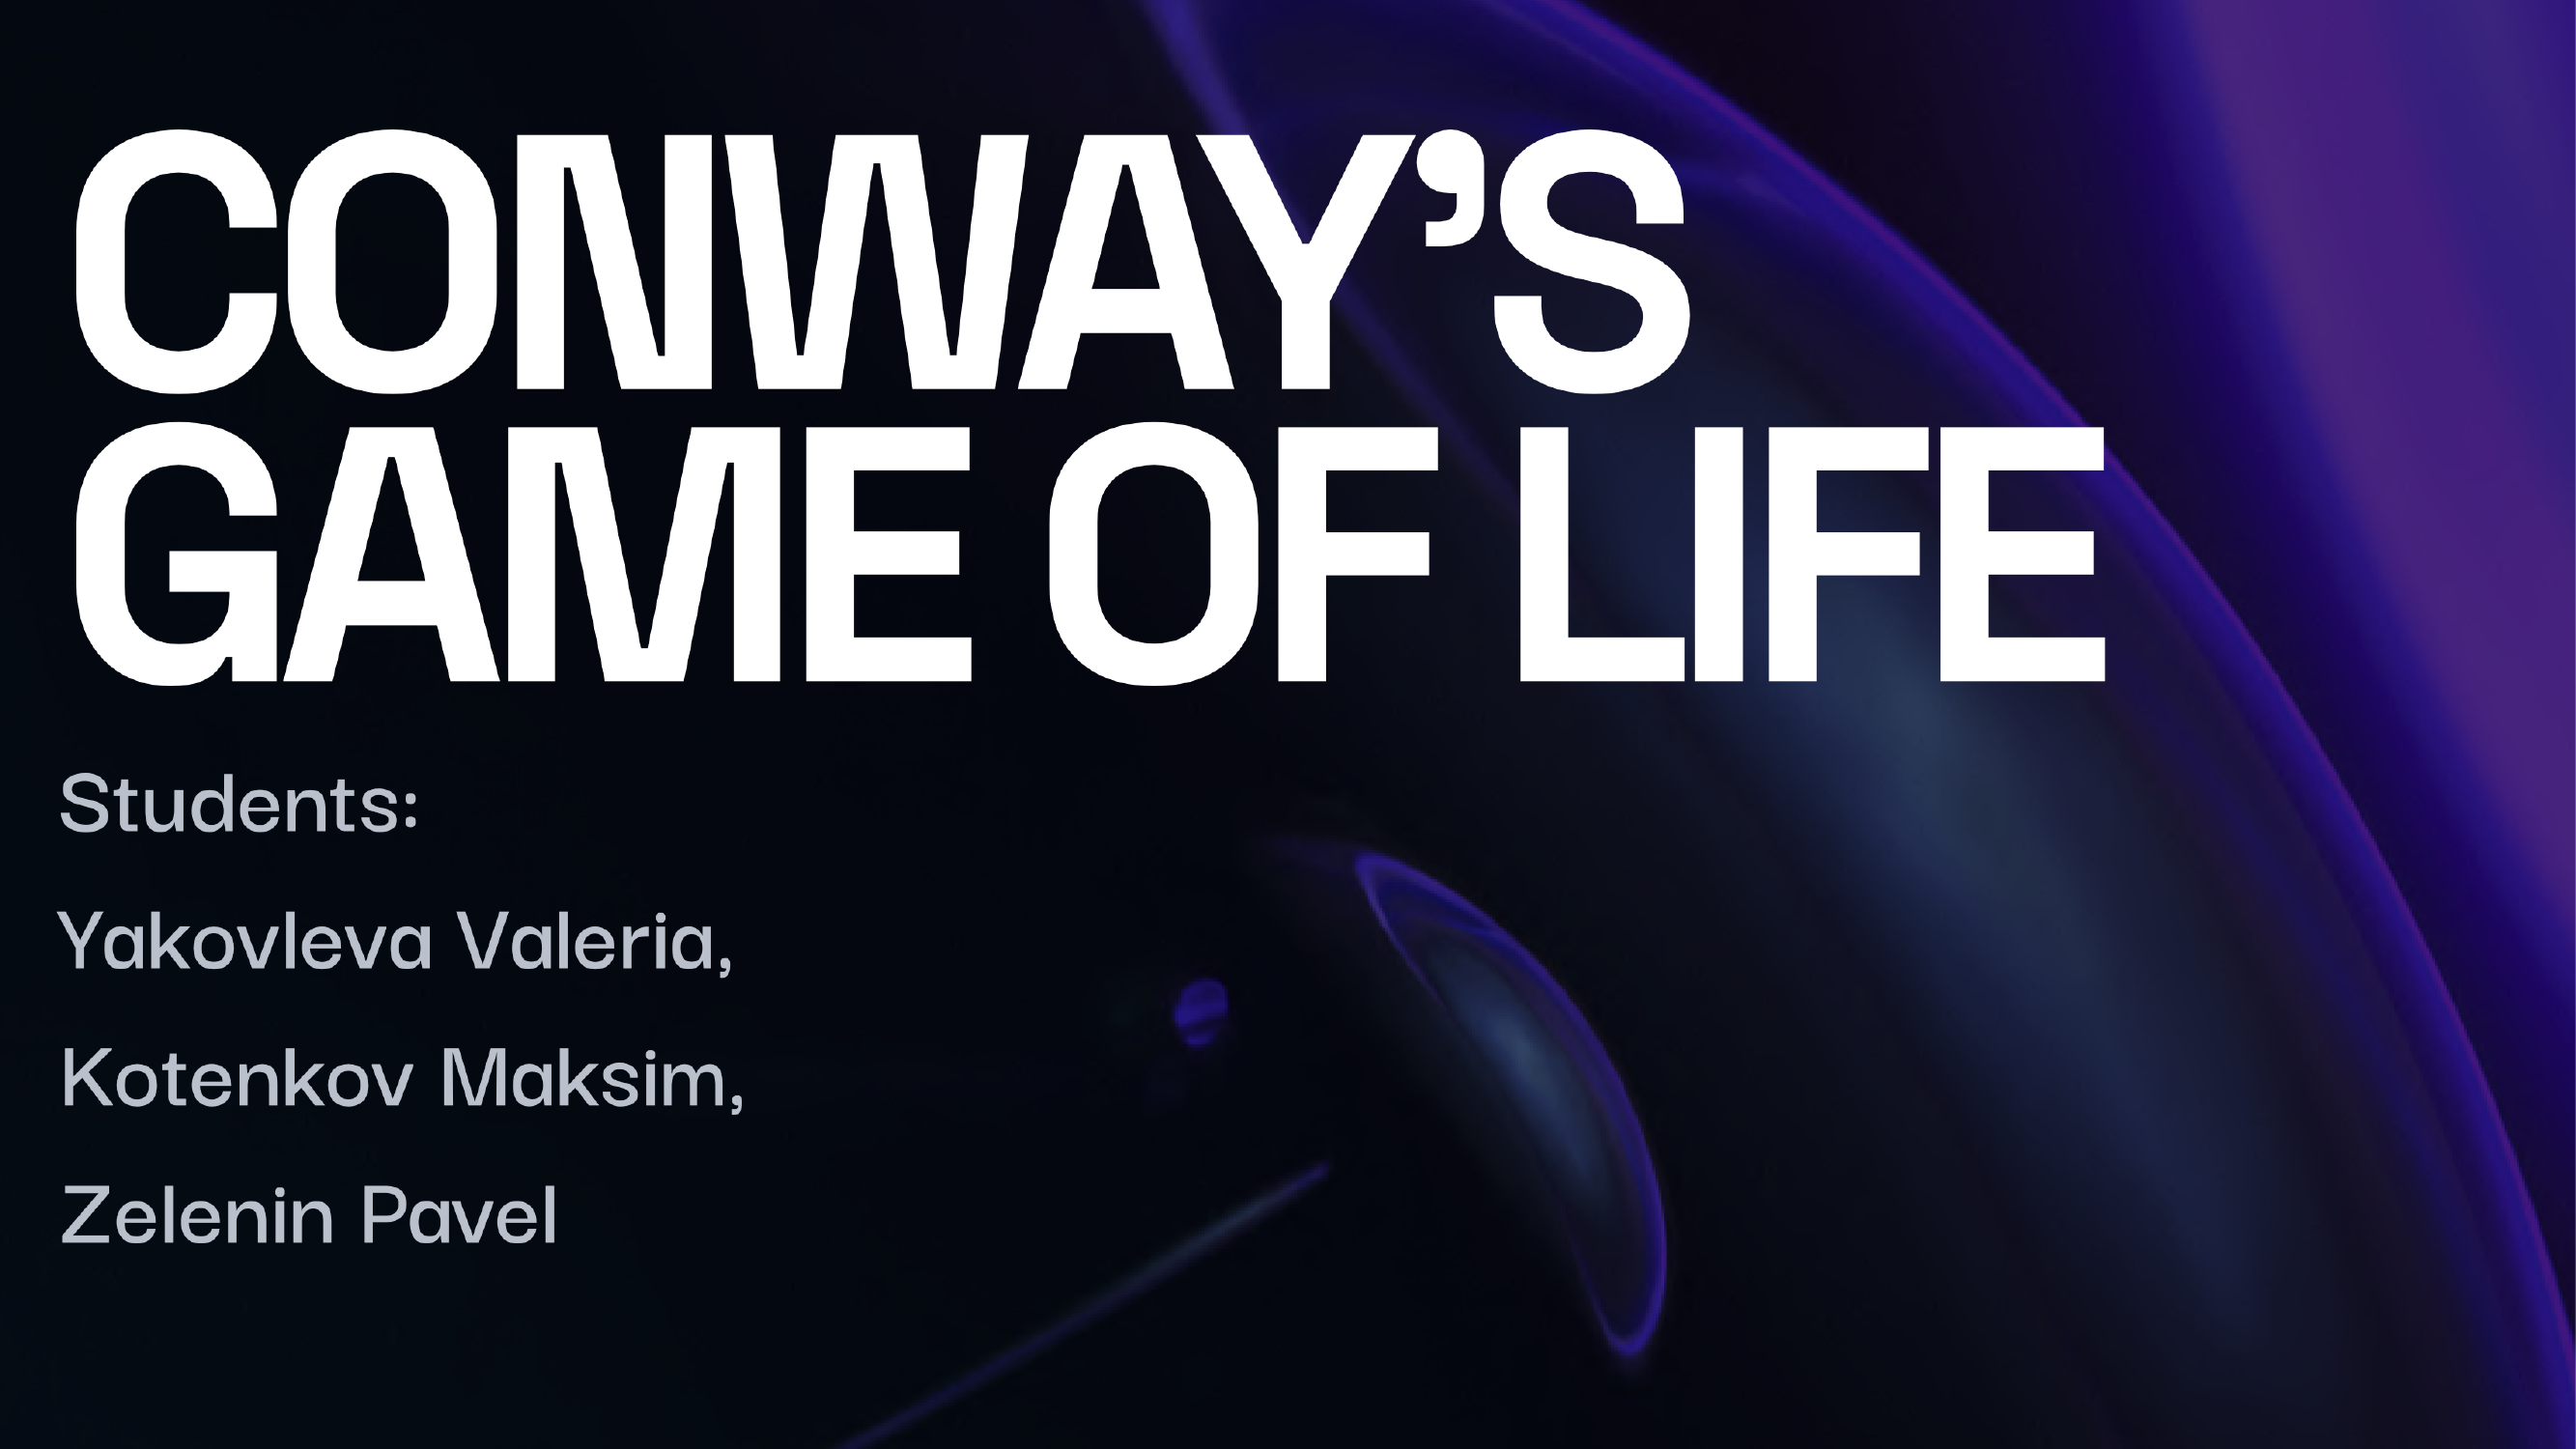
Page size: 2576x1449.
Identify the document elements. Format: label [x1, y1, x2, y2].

text_box [76, 129, 2106, 686]
text_box [0, 0, 2576, 1449]
text_box [56, 773, 742, 1243]
